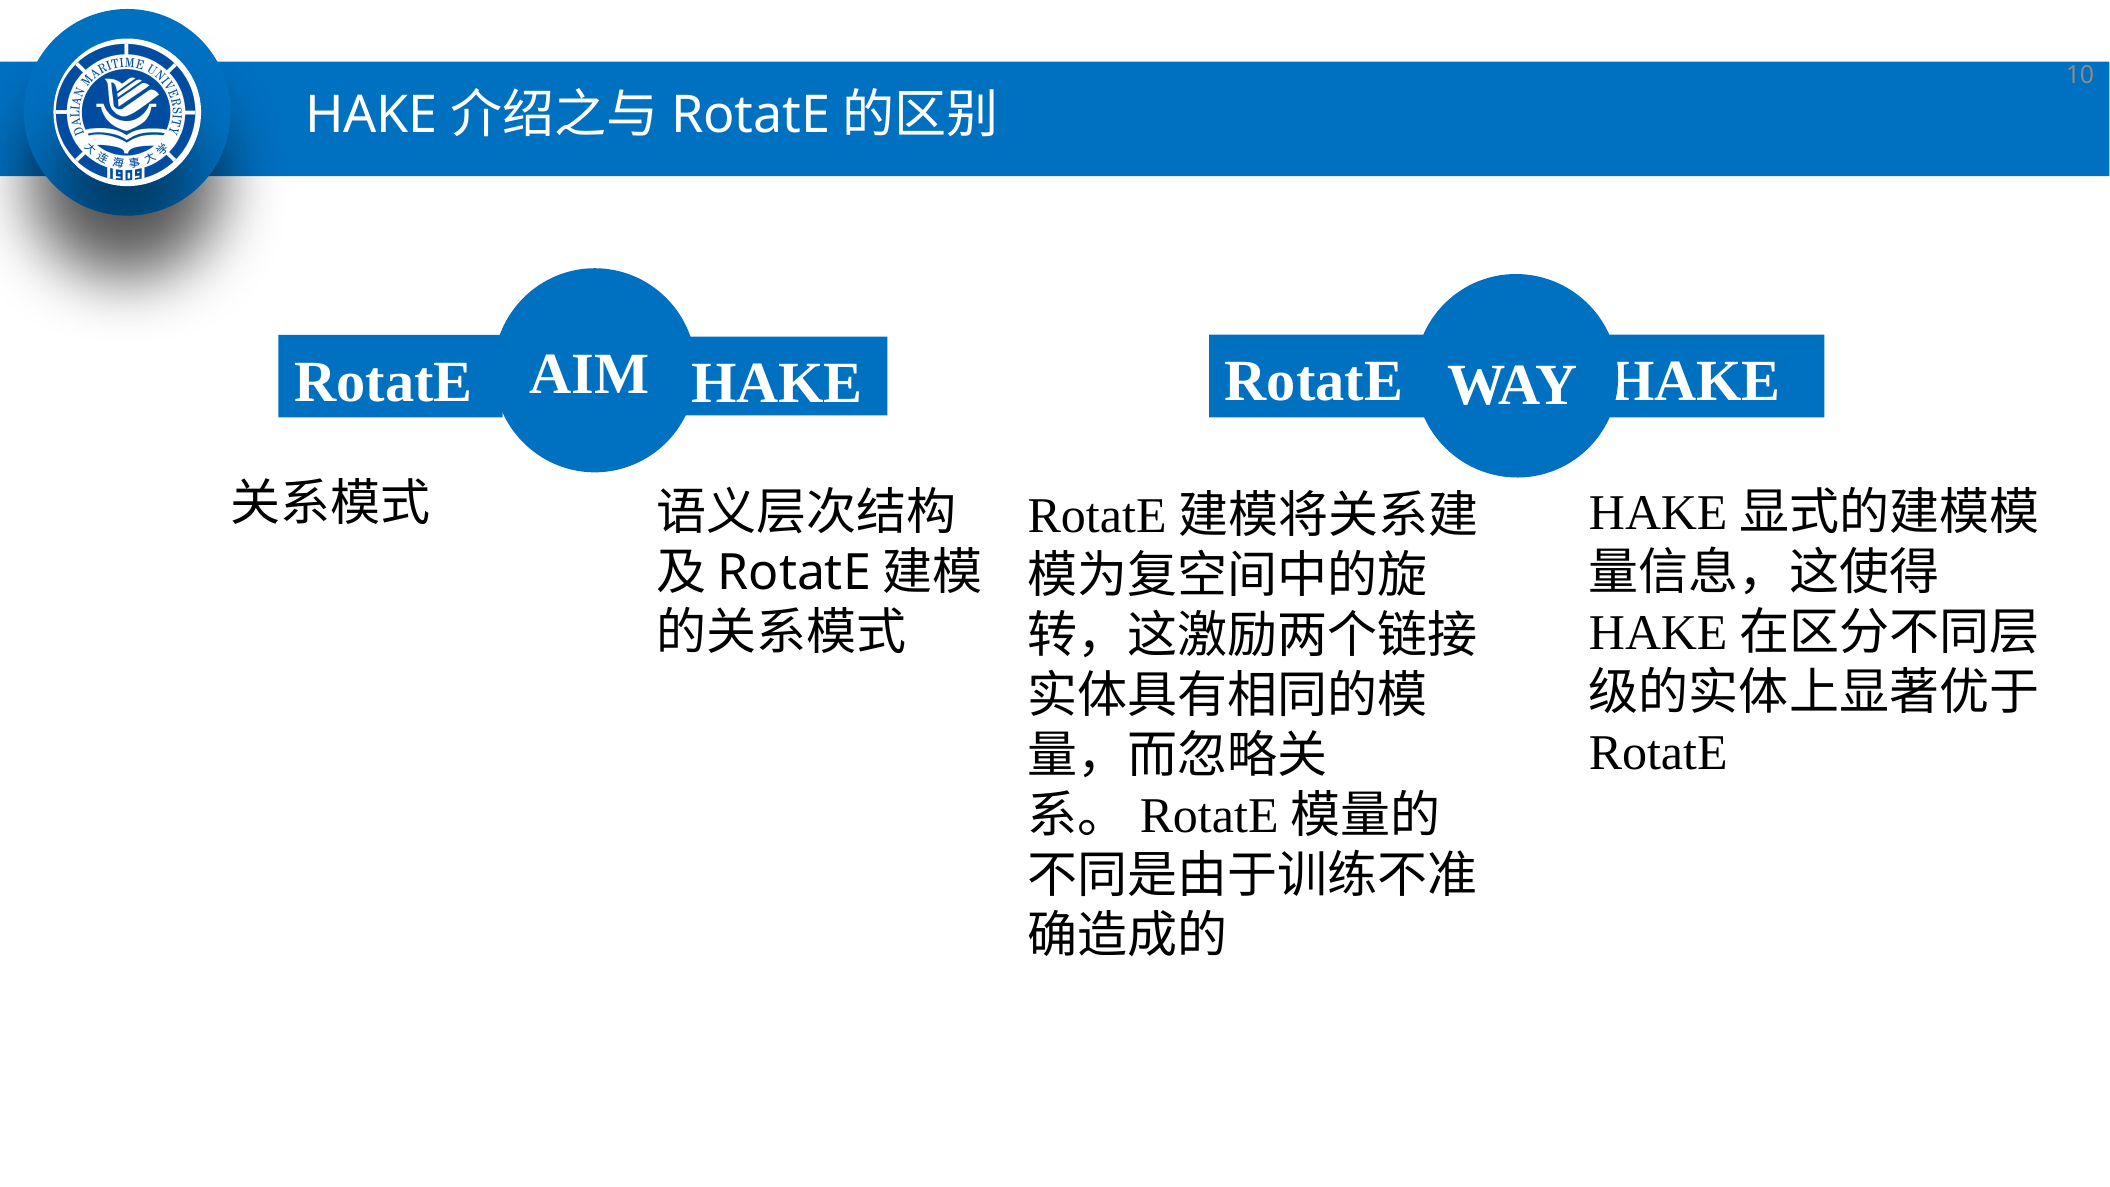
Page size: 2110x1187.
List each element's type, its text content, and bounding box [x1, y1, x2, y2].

text_box AIM [514, 327, 676, 413]
slide_number 10 [2006, 43, 2110, 108]
text_box RotatE [1209, 334, 1423, 418]
text_box HAKE [1610, 334, 1825, 418]
text_box WAY [1432, 339, 1606, 424]
text_box [493, 268, 691, 473]
text_box RotatE建模将关系建模为复空间中的旋转，这激励两个链接实体具有相同的模量，而忽略关系。RotatE模量的不同是由于训练不准确造成的 [1012, 475, 1497, 970]
picture [50, 38, 201, 186]
text_box RotatE [278, 334, 503, 418]
text_box [1414, 274, 1619, 478]
text_box HAKE [675, 336, 888, 416]
text_box 关系模式 [216, 463, 470, 538]
text_box 语义层次结构及RotatE建模的关系模式 [641, 472, 1002, 667]
text_box HAKE显式的建模模量信息，这使得HAKE在区分不同层级的实体上显著优于RotatE [1574, 472, 2063, 787]
text_box [239, 73, 1126, 179]
